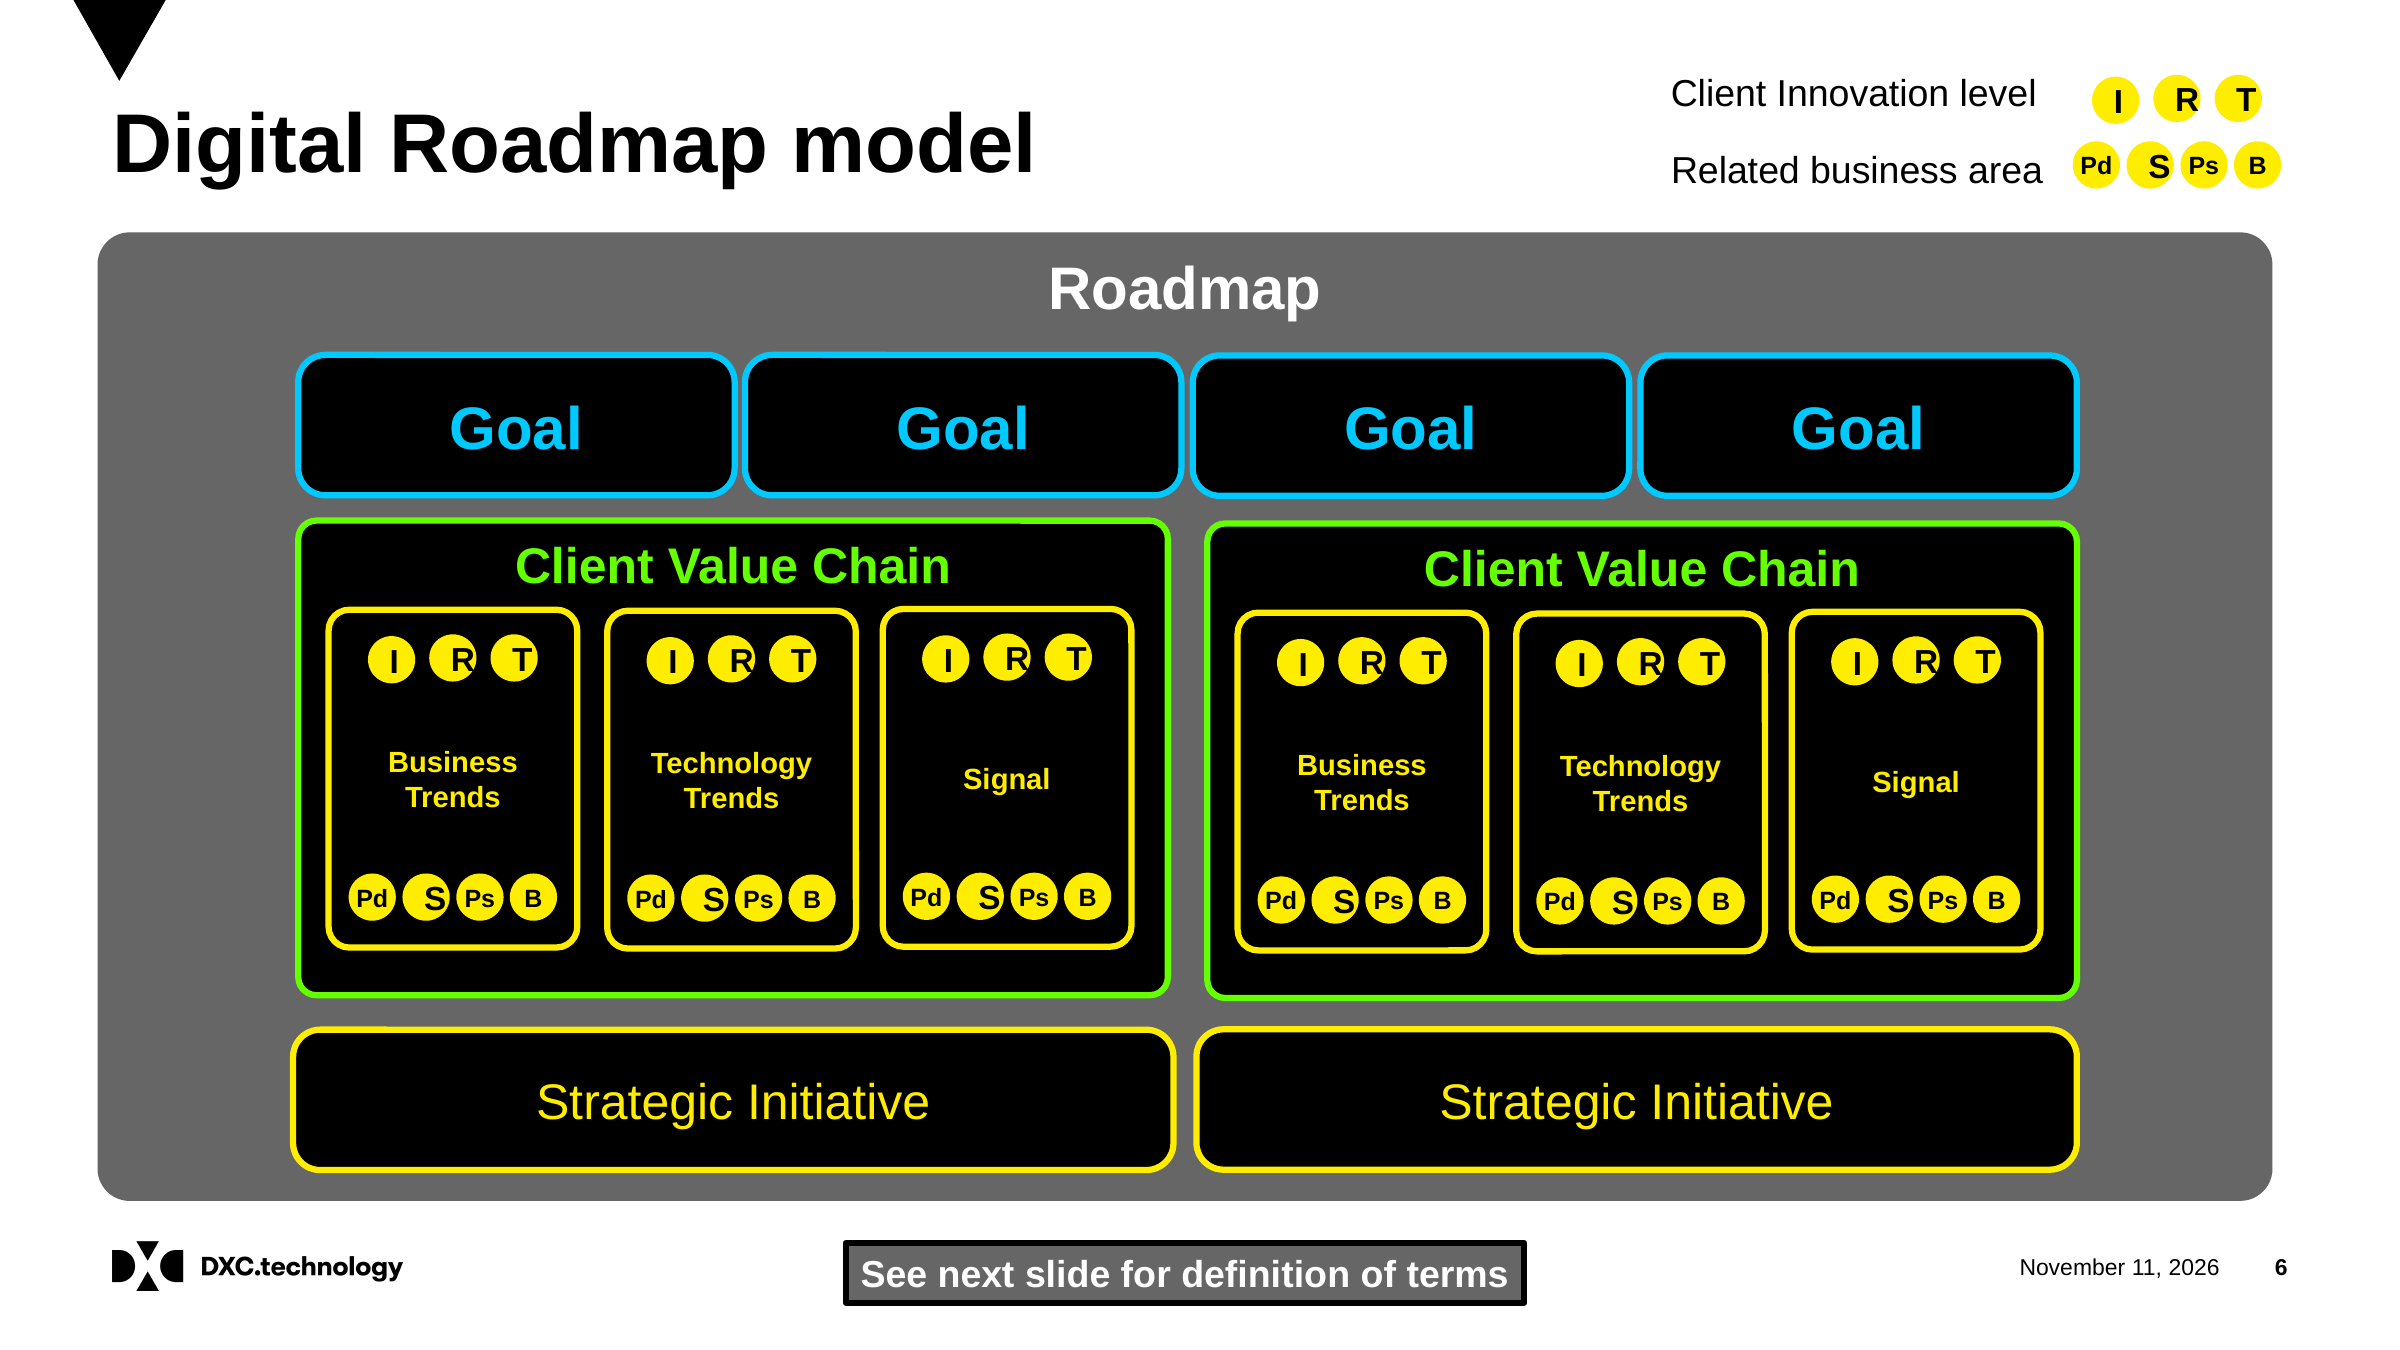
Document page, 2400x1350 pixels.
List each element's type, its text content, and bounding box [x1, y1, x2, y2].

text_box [293, 354, 2077, 1170]
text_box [2092, 74, 2262, 124]
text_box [2072, 141, 2282, 189]
text_box Related business area [1656, 138, 2058, 199]
text_box Roadmap [97, 237, 2273, 1201]
text_box Client Innovation level [1656, 61, 2052, 122]
title Digital Roadmap model [112, 104, 2288, 338]
text_box See next slide for definition of terms [845, 1242, 1525, 1303]
